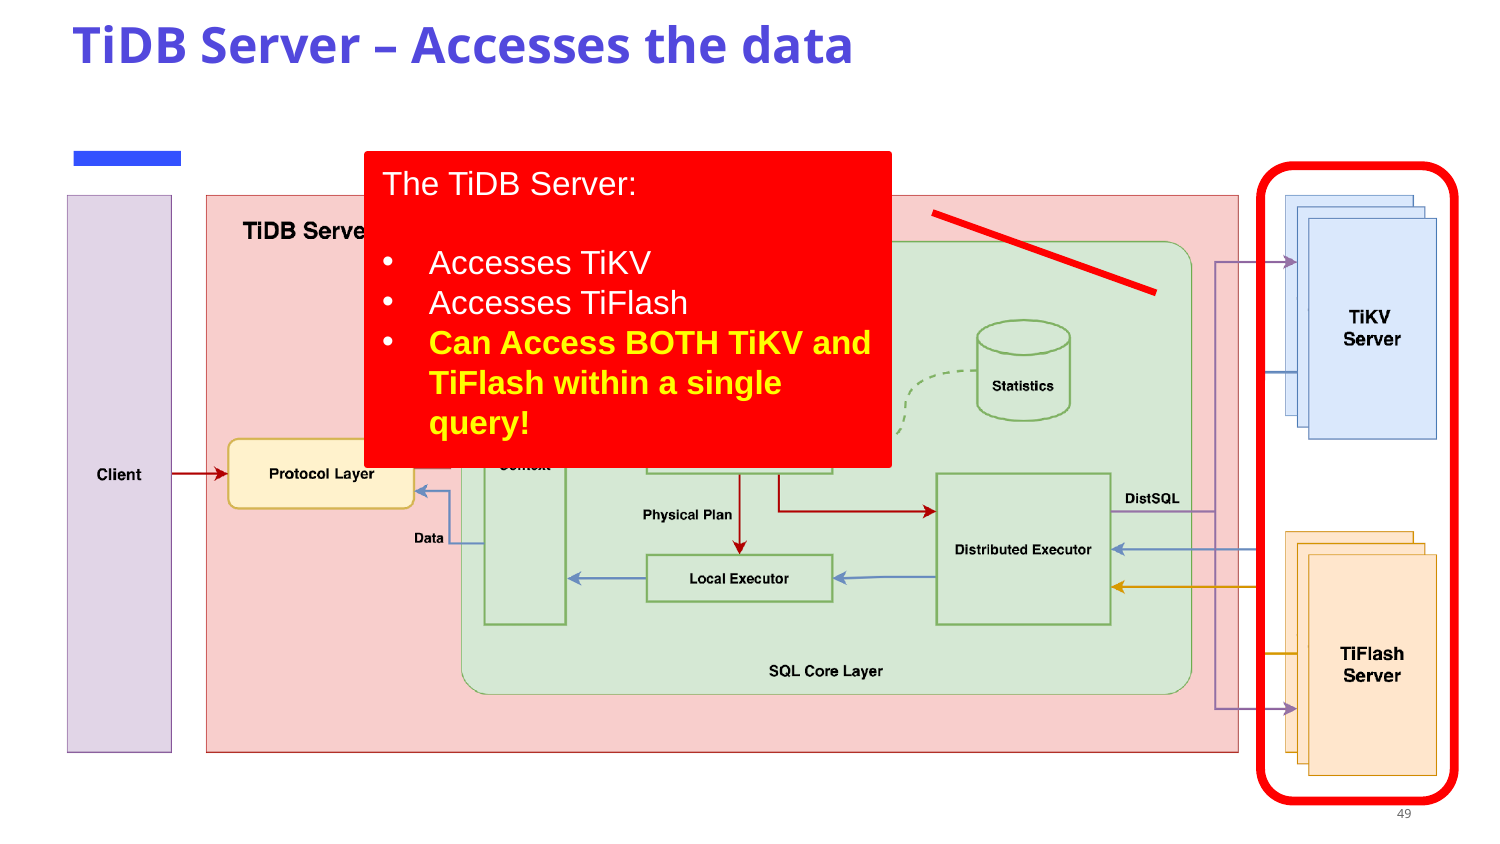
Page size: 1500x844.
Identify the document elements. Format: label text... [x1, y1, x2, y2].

text_box The TiDB Server: Accesses TiKV Accesses TiFlash Can Access BOTH TiKV and TiFlash within a single query! [365, 152, 891, 184]
picture [57, 185, 1446, 785]
text_box [1261, 163, 1457, 804]
title TiDB Server – Accesses the data [57, 0, 1455, 87]
